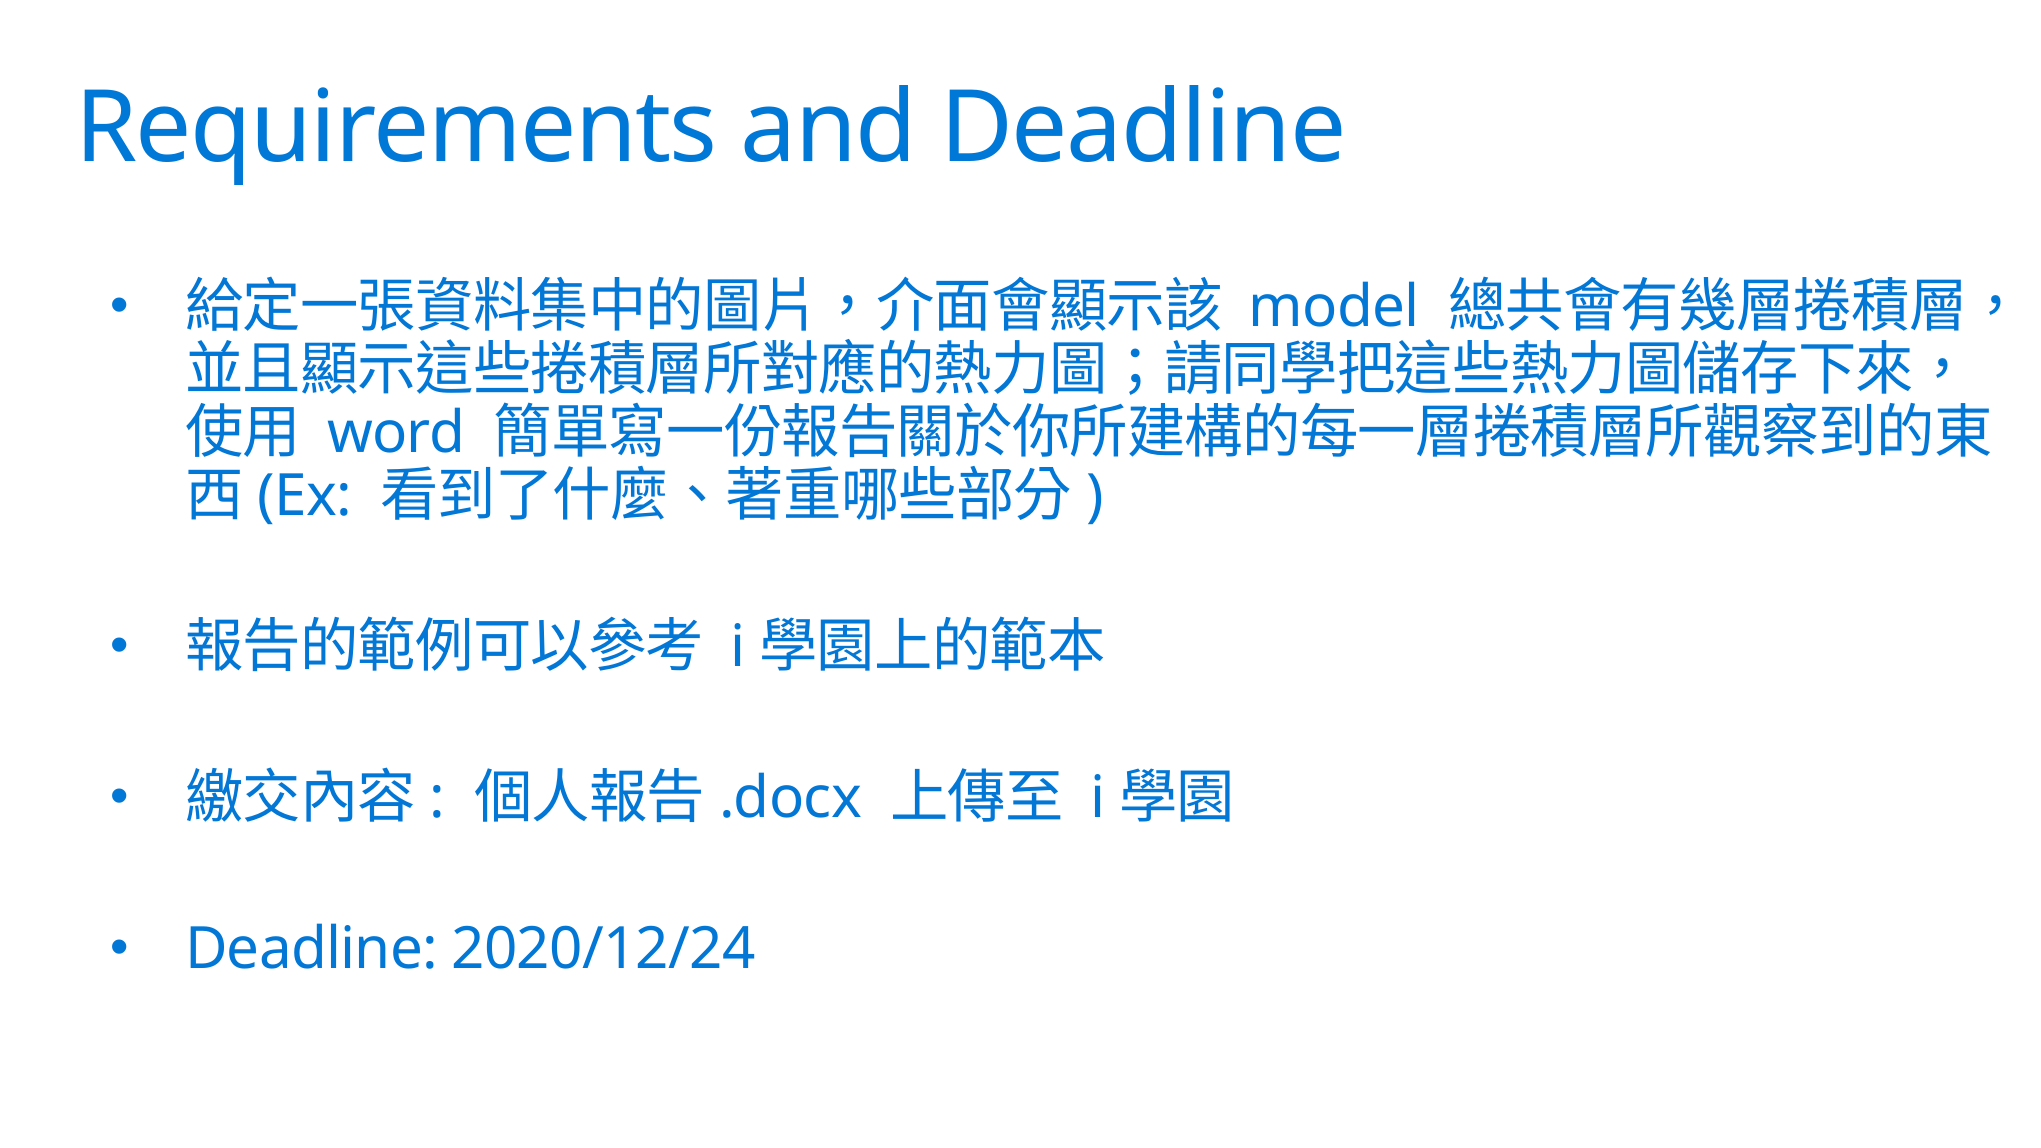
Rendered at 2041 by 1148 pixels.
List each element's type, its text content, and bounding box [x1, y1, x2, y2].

title Requirements and Deadline [60, 60, 1980, 210]
list 給定一張資料集中的圖片，介面會顯示該 model 總共會有幾層捲積層，並且顯示這些捲積層所對應的熱力圖；請同學把這些熱力圖儲存下來，使用 word 簡單寫一份報告關於你所建構的每一層捲積層所觀察到的東西(Ex: 看到了什麼、著重哪些部分) 報告的範例可以參考 i學園上的範本 繳交內容: 個人報告.docx 上傳至 i學園 Deadline: 2020/12/24 [95, 261, 2016, 1004]
